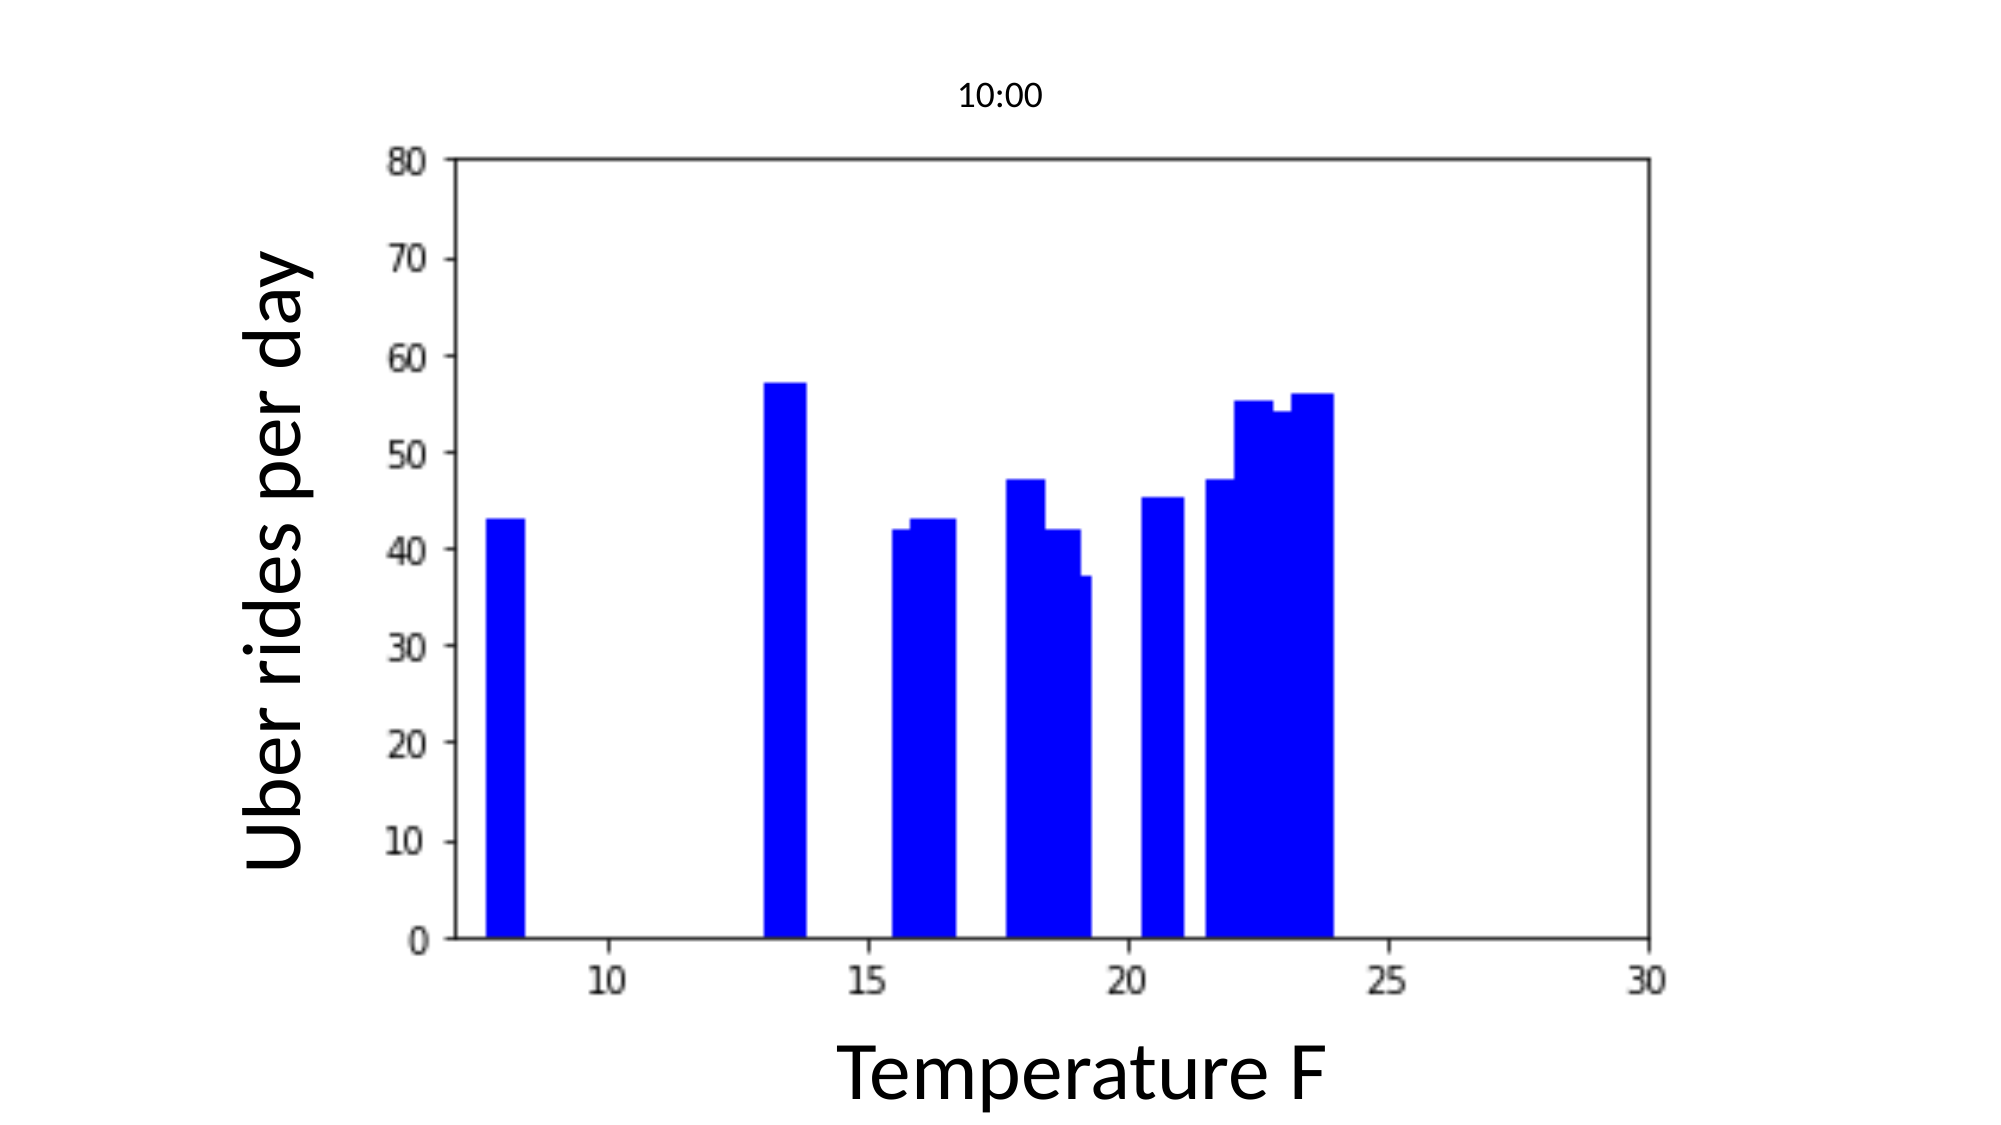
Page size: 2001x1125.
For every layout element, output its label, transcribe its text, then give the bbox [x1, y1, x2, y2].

text_box Uber rides per day [209, 235, 325, 890]
picture [359, 123, 1695, 1024]
text_box 10:00 [942, 62, 1058, 123]
text_box Temperature F [822, 1024, 1343, 1124]
